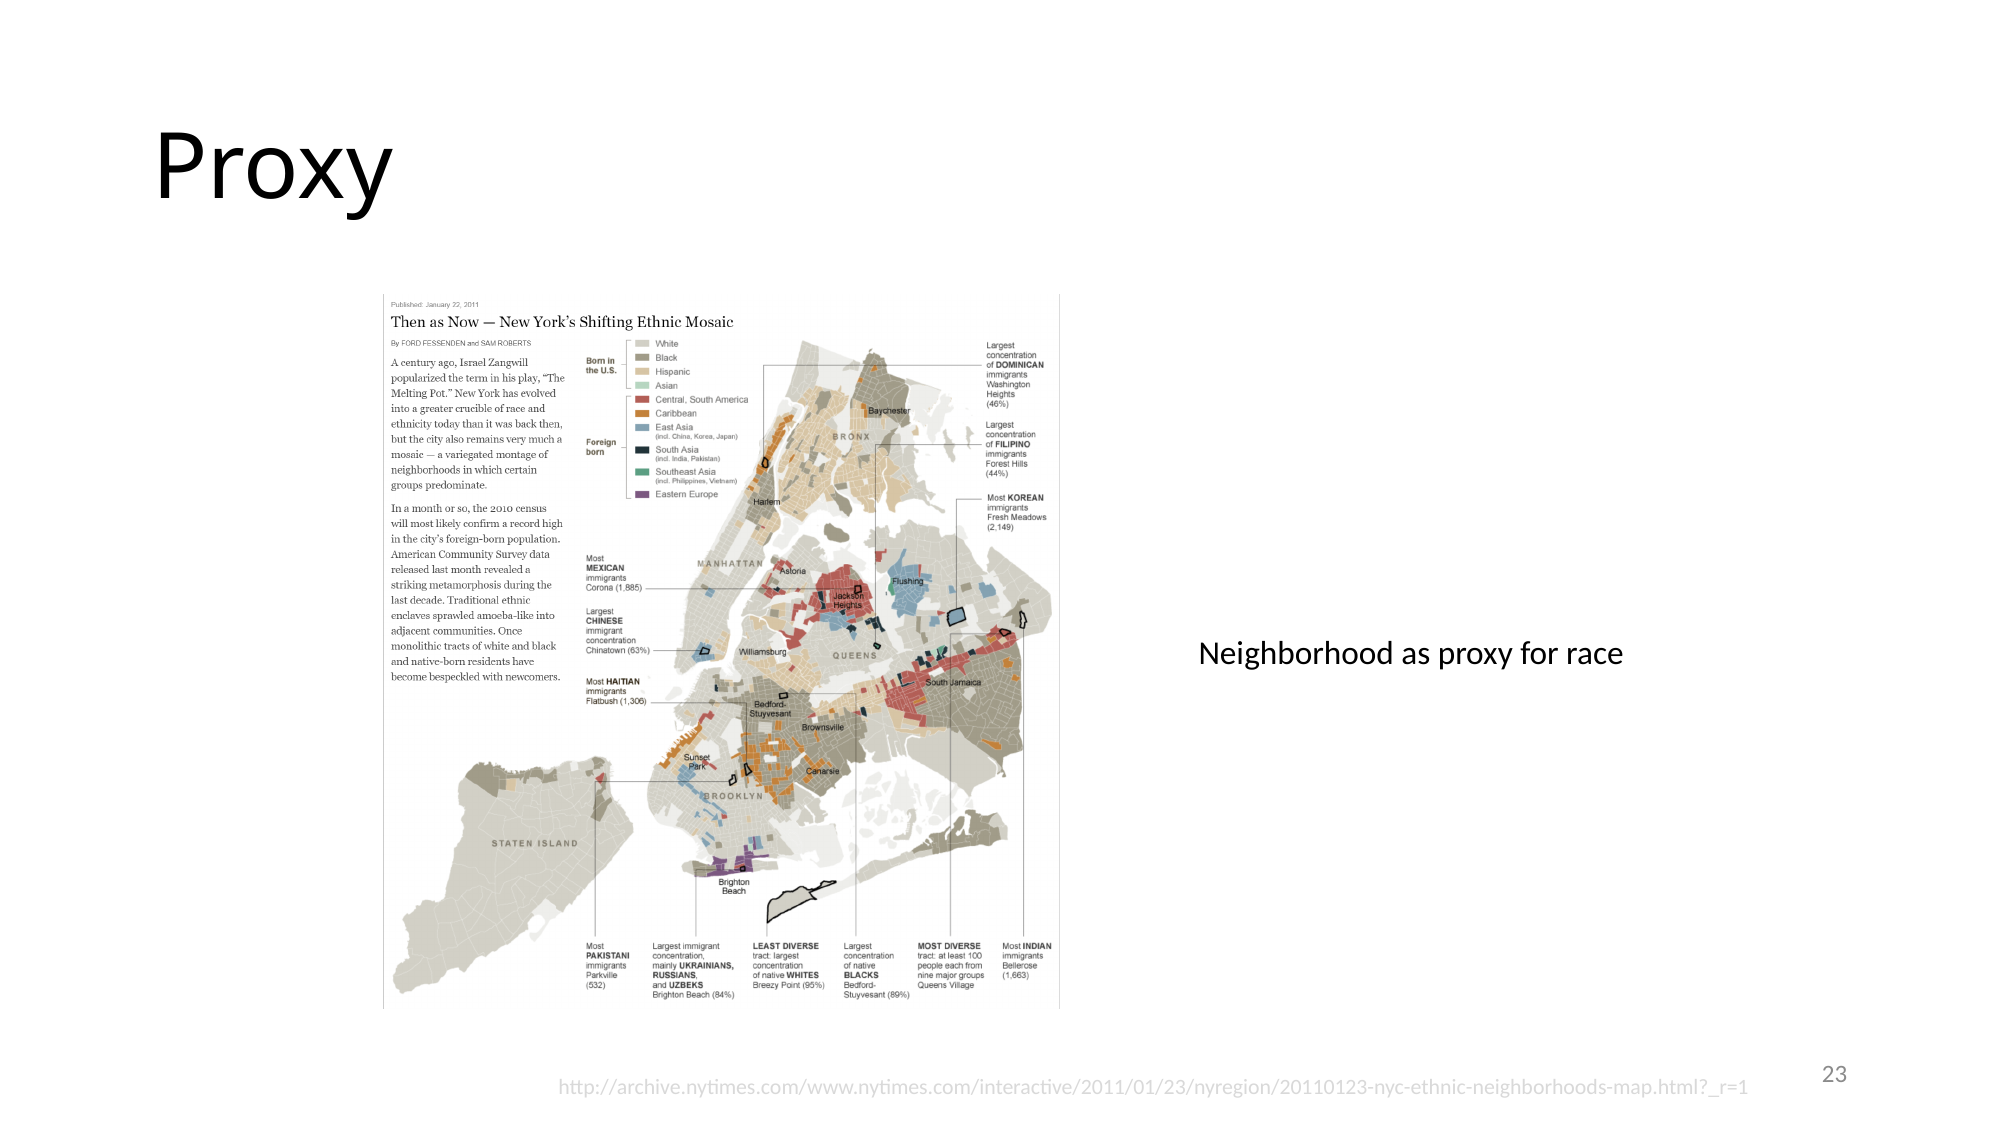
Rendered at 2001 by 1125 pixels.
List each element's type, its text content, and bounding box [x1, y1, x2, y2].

text_box Neighborhood as proxy for race [1183, 624, 1639, 679]
slide_number 23 [1412, 1042, 1863, 1103]
title Proxy [137, 59, 1863, 278]
text_box http://archive.nytimes.com/www.nytimes.com/interactive/2011/01/23/nyregion/20110123-nyc-ethnic-neighborhoods-map.html?_r=1 [543, 1065, 1816, 1106]
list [382, 294, 1060, 1009]
